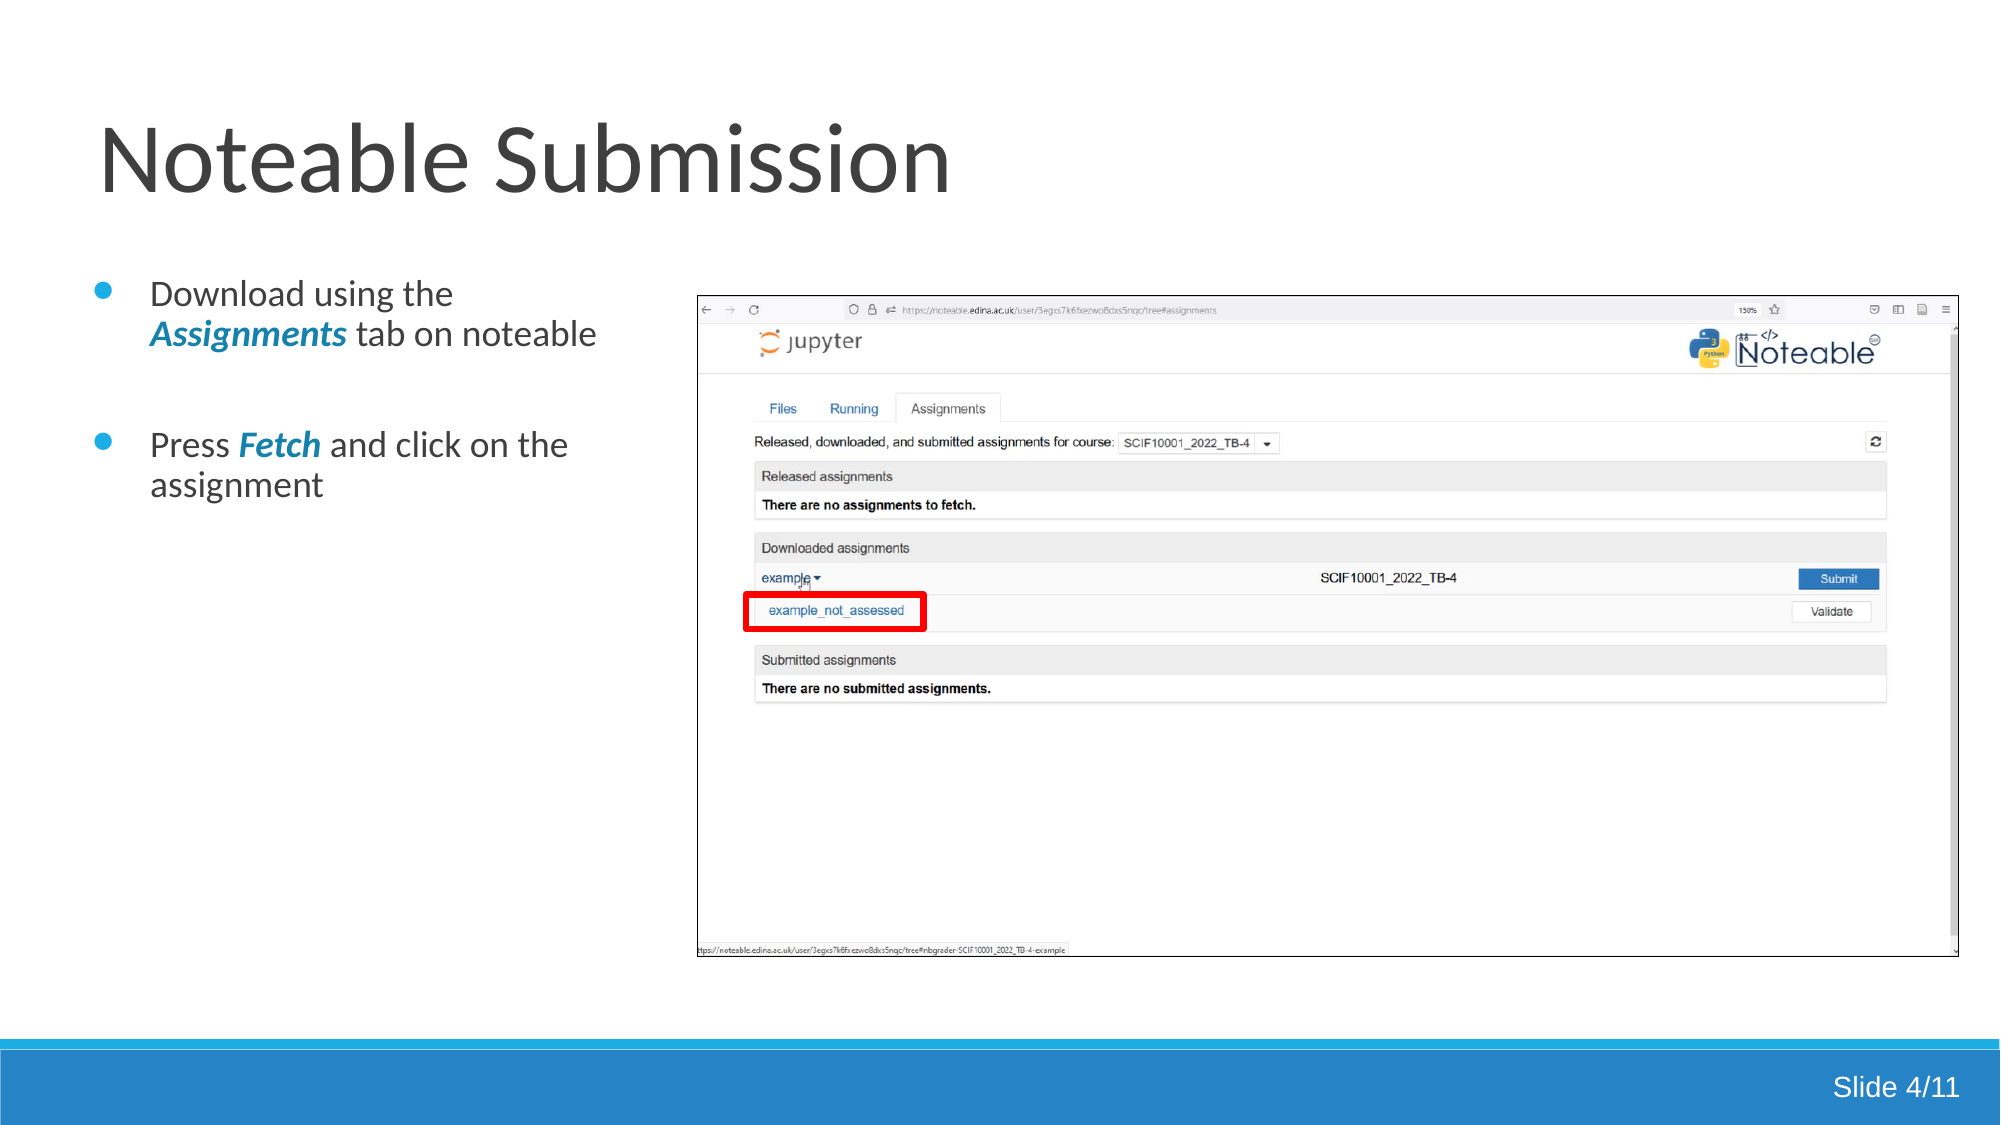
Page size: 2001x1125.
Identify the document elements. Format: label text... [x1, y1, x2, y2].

text_box [81, 252, 1941, 365]
title Noteable Submission [83, 71, 1567, 221]
text_box Download using the Assignments tab on noteable Press Fetch and click on the assignment [75, 266, 657, 616]
picture [697, 295, 1959, 957]
text_box Slide 4/11 [1817, 1053, 2000, 1125]
